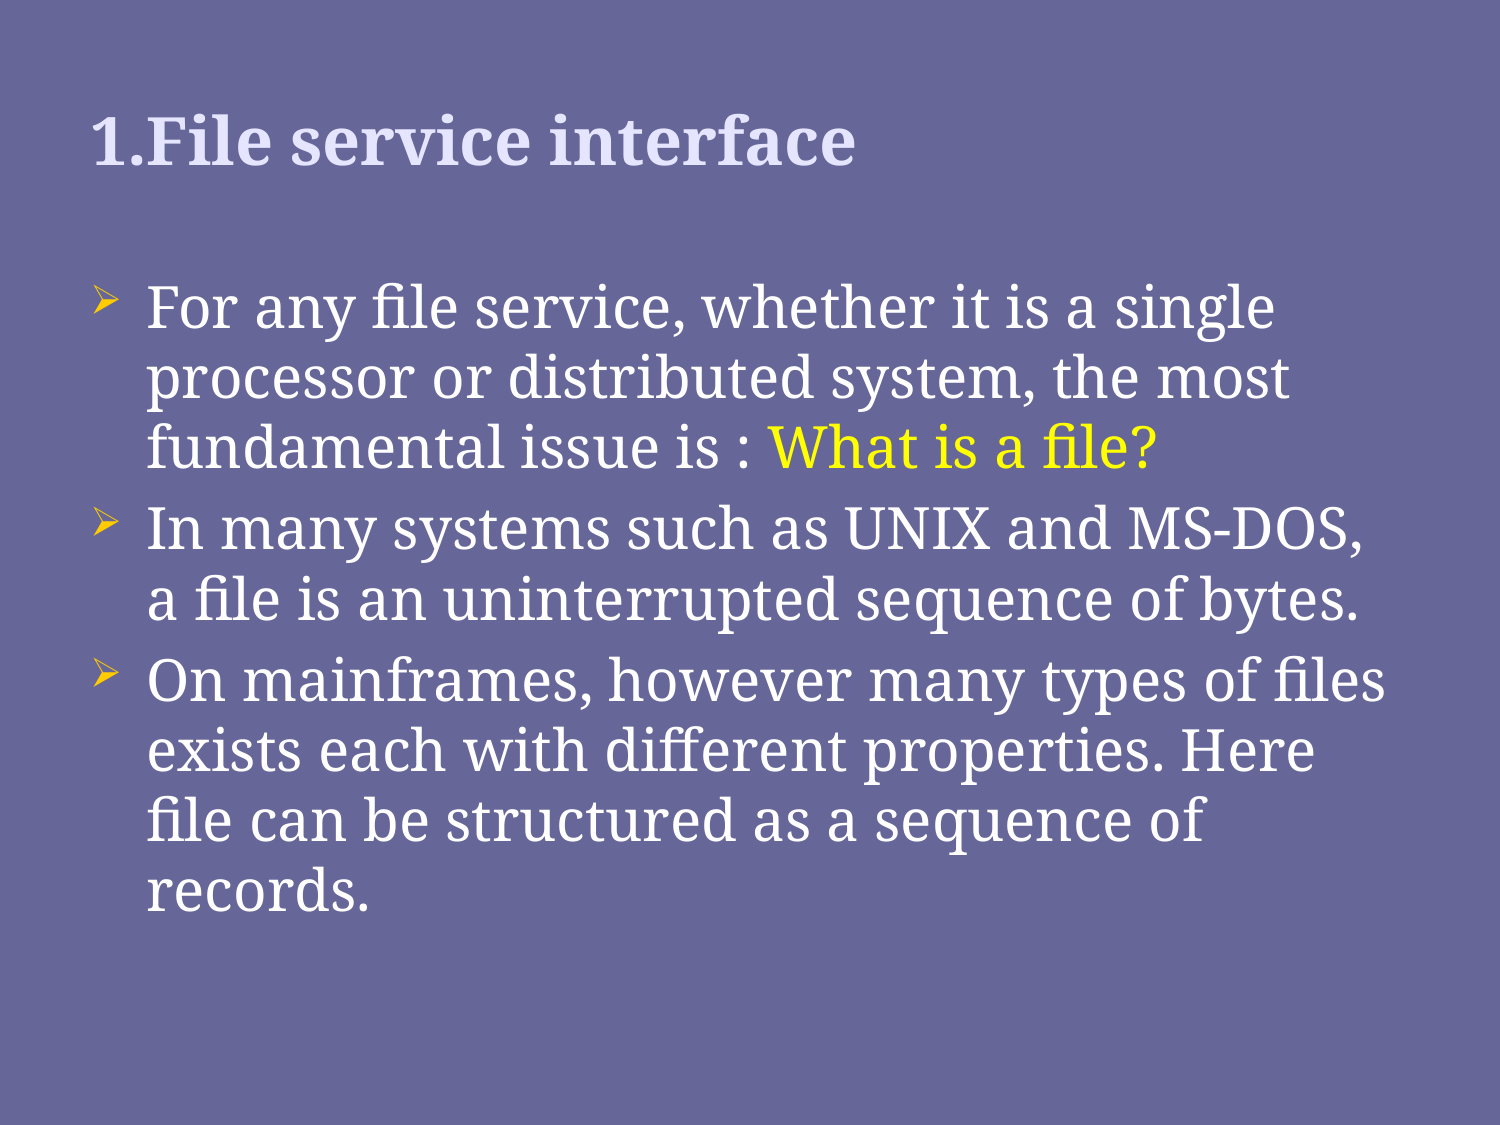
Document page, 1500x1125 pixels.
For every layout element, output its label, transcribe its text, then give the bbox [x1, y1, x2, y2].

title 1.File service interface [74, 44, 1426, 233]
list For any file service, whether it is a single processor or distributed system, the most fundamental issue is : What is a file? In many systems such as UNIX and MS-DOS, a file is an uninterrupted sequence of bytes. On mainframes, however many types of files exists each with different properties. Here file can be structured as a sequence of records. [74, 262, 1426, 1006]
